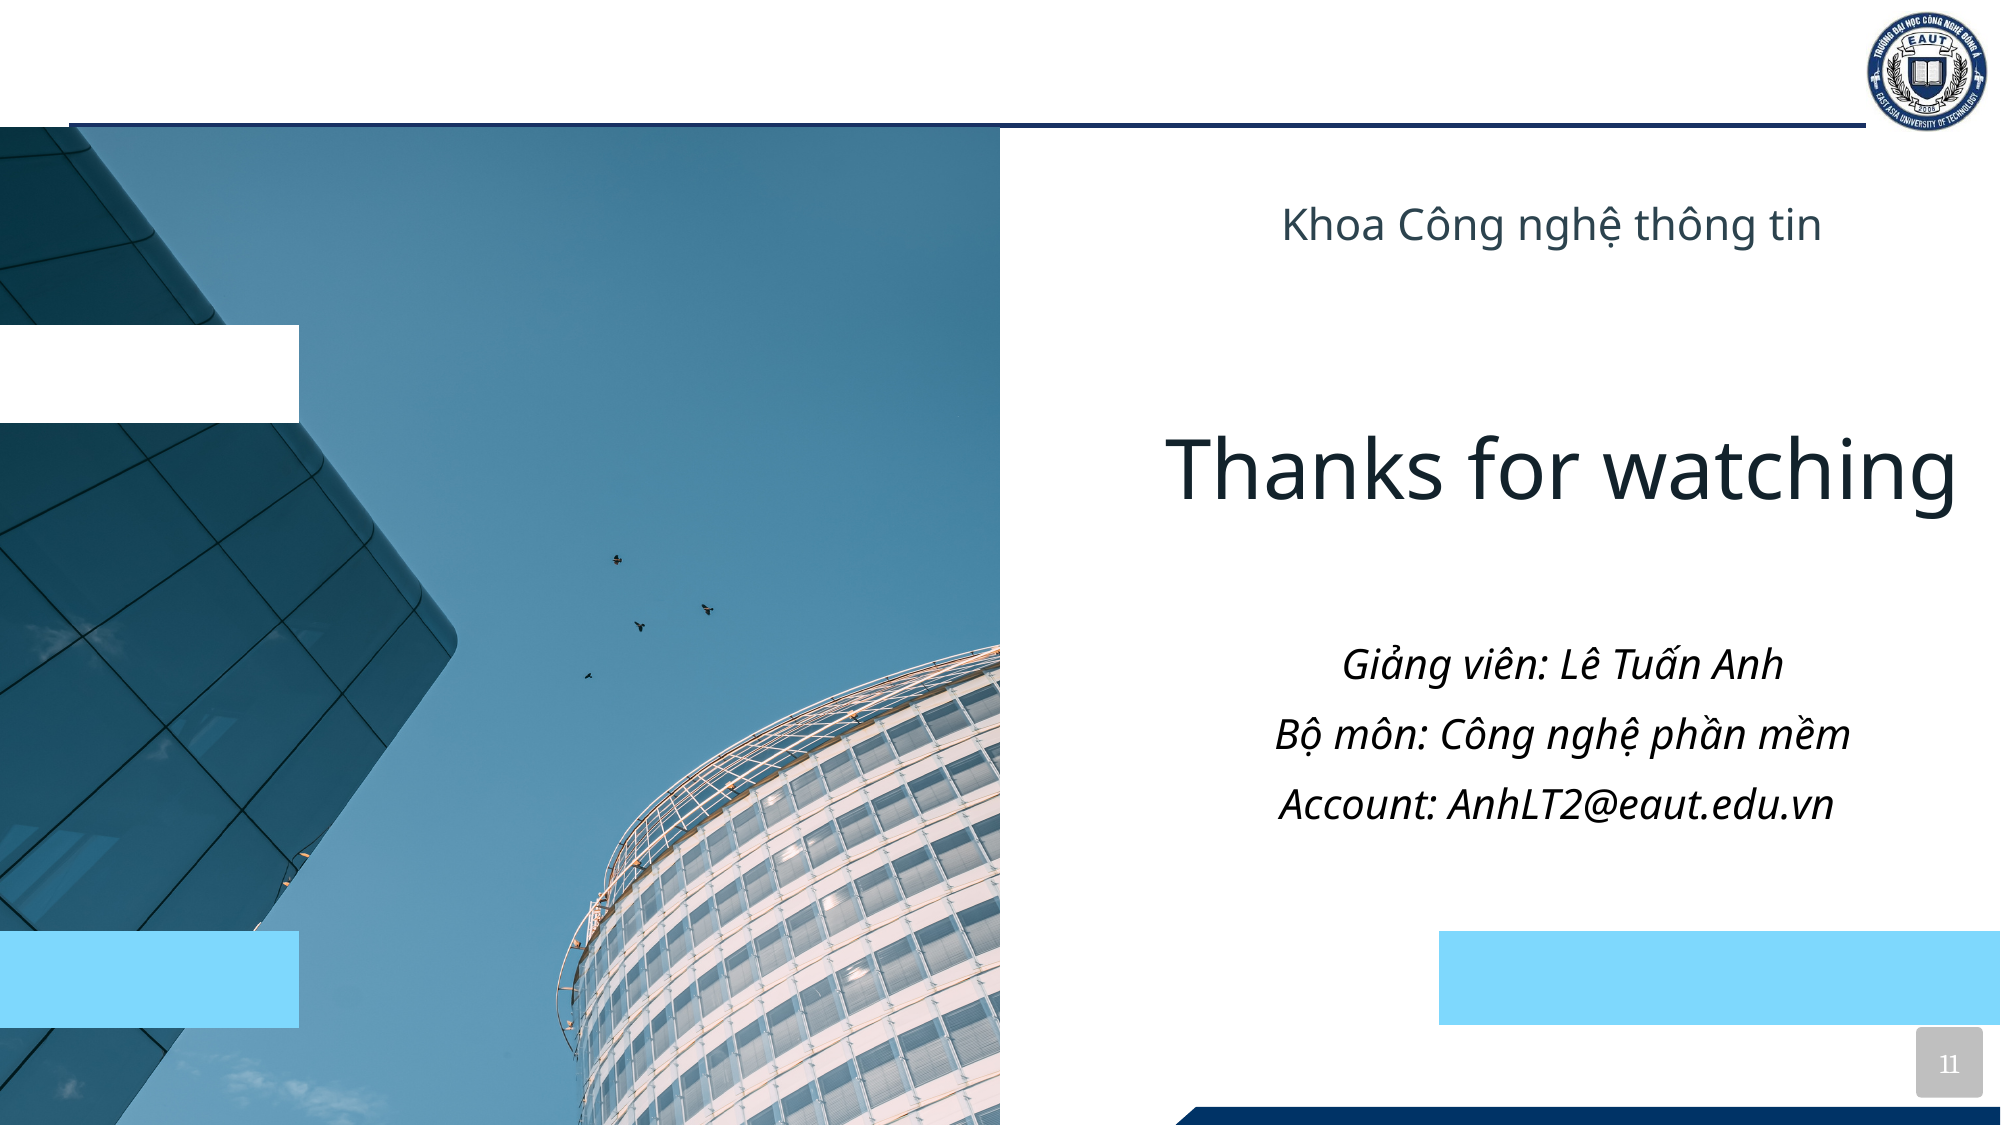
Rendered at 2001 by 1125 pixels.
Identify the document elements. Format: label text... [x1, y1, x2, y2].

picture [1866, 11, 1988, 132]
text_box Thanks for watching [1112, 323, 2000, 517]
text_box Giảng viên: Lê Tuấn Anh Bộ môn: Công nghệ phần mềm Account: AnhLT2@eaut.edu.vn [1126, 618, 2000, 829]
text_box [1439, 930, 2000, 1026]
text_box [1140, 167, 2000, 425]
picture [0, 126, 1000, 1125]
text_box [0, 930, 299, 1029]
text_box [0, 324, 299, 423]
